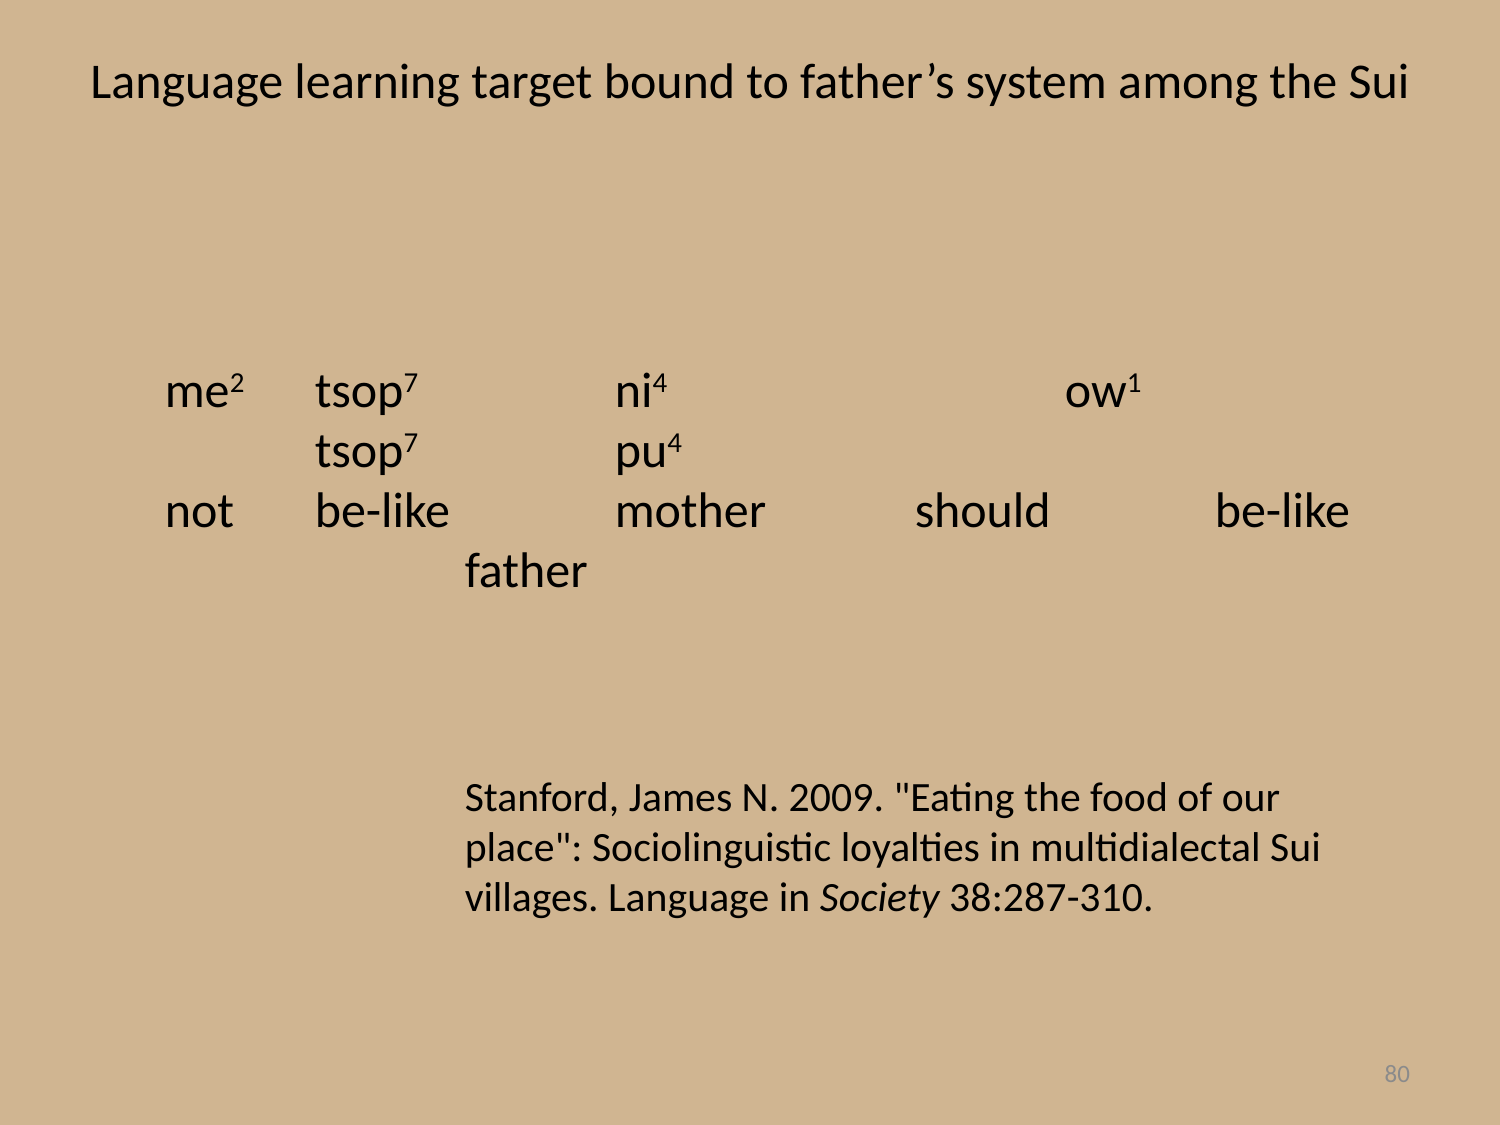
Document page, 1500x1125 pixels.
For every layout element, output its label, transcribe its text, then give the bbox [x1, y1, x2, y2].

text_box me2 tsop7 ni4 ow1 tsop7 pu4 not be-like mother should be-like father [150, 350, 1375, 606]
text_box Stanford, James N. 2009. "Eating the food of our place": Sociolinguistic loyalties in multidialectal Sui villages. Language in Society 38:287-310. [450, 762, 1375, 978]
slide_number 80 [1074, 1042, 1425, 1103]
title Language learning target bound to father’s system among the Sui [75, 45, 1425, 233]
